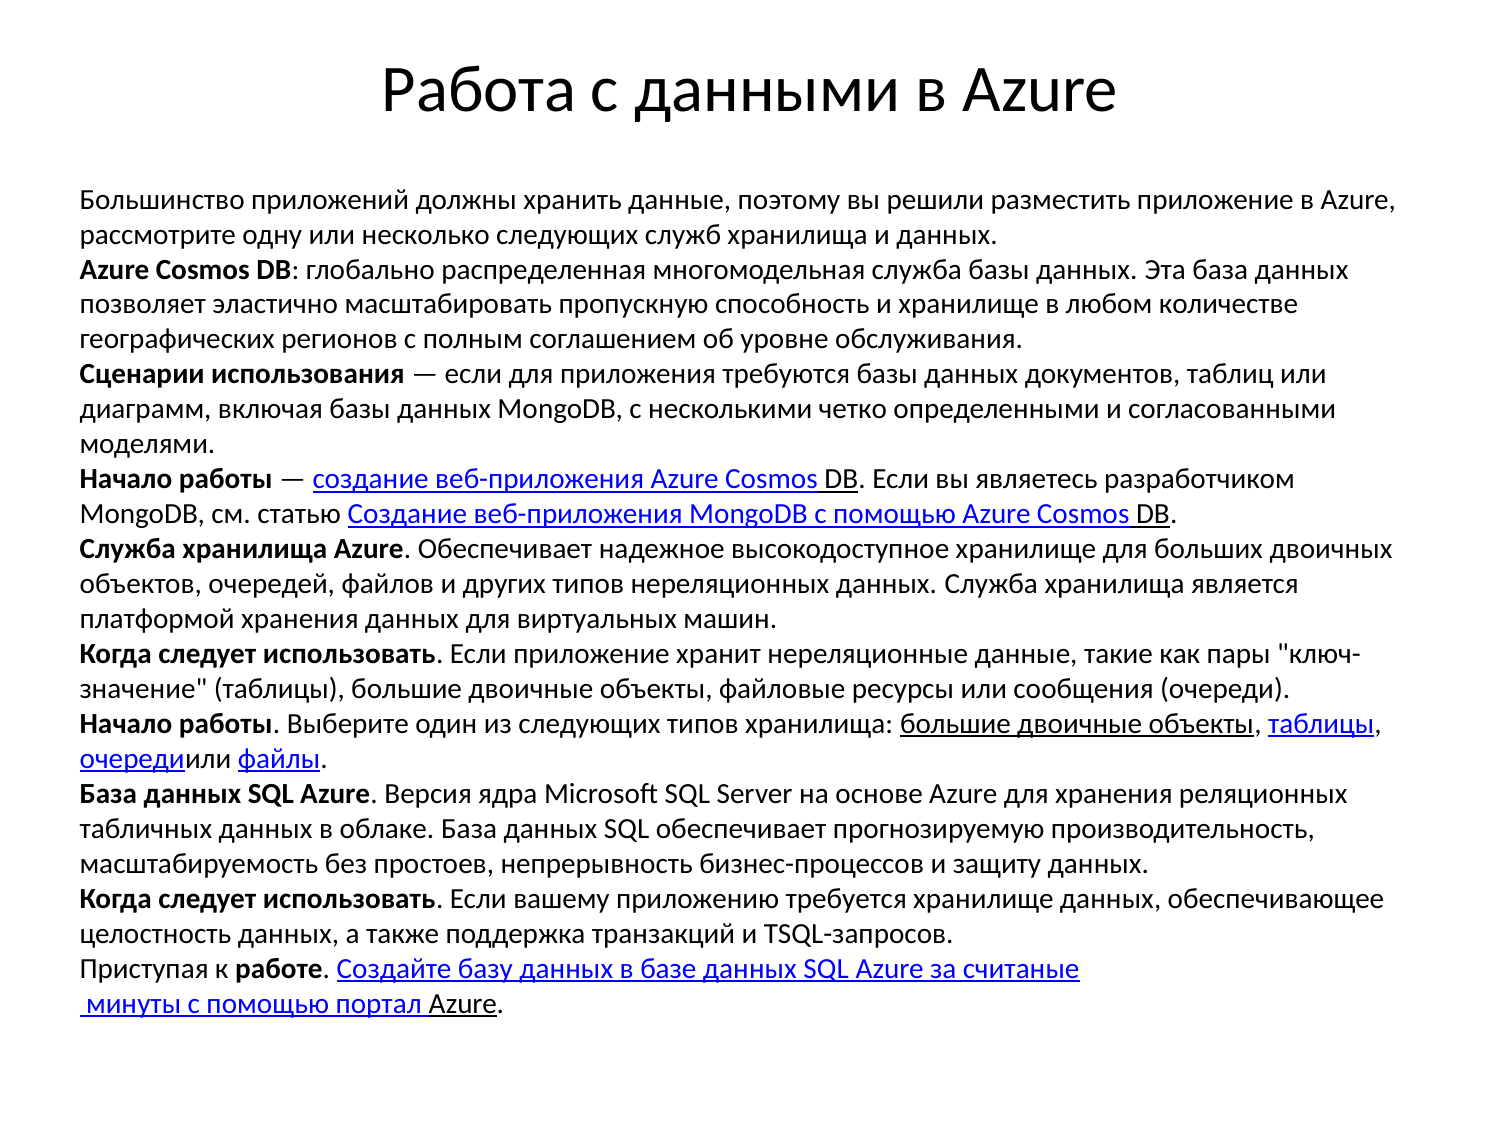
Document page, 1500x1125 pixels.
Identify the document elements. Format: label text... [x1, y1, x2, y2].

title Работа с данными в Azure [75, 45, 1425, 126]
text_box Большинство приложений должны хранить данные, поэтому вы решили разместить приложение в Azure, рассмотрите одну или несколько следующих служб хранилища и данных. Azure Cosmos DB: глобально распределенная многомодельная служба базы данных. Эта база данных позволяет эластично масштабировать пропускную способность и хранилище в любом количестве географических регионов с полным соглашением об уровне обслуживания. Сценарии использования — если для приложения требуются базы данных документов, таблиц или диаграмм, включая базы данных MongoDB, с несколькими четко определенными и согласованными моделями. Начало работы — создание веб-приложения Azure Cosmos DB. Если вы являетесь разработчиком MongoDB, см. статью Создание веб-приложения MongoDB с помощью Azure Cosmos DB. Служба хранилища Azure. Обеспечивает надежное высокодоступное хранилище для больших двоичных объектов, очередей, файлов и других типов нереляционных данных. Служба хранилища является платформой хранения данных для виртуальных машин. Когда следует использовать. Если приложение хранит нереляционные данные, такие как пары "ключ-значение" (таблицы), большие двоичные объекты, файловые ресурсы или сообщения (очереди). Начало работы. Выберите один из следующих типов хранилища: большие двоичные объекты, таблицы, очередиили файлы. База данных SQL Azure. Версия ядра Microsoft SQL Server на основе Azure для хранения реляционных табличных данных в облаке. База данных SQL обеспечивает прогнозируемую производительность, масштабируемость без простоев, непрерывность бизнес-процессов и защиту данных. Когда следует использовать. Если вашему приложению требуется хранилище данных, обеспечивающее целостность данных, а также поддержка транзакций и TSQL-запросов. Приступая к работе. Создайте базу данных в базе данных SQL Azure за считаные минуты с помощью портал Azure. [64, 172, 1436, 1062]
